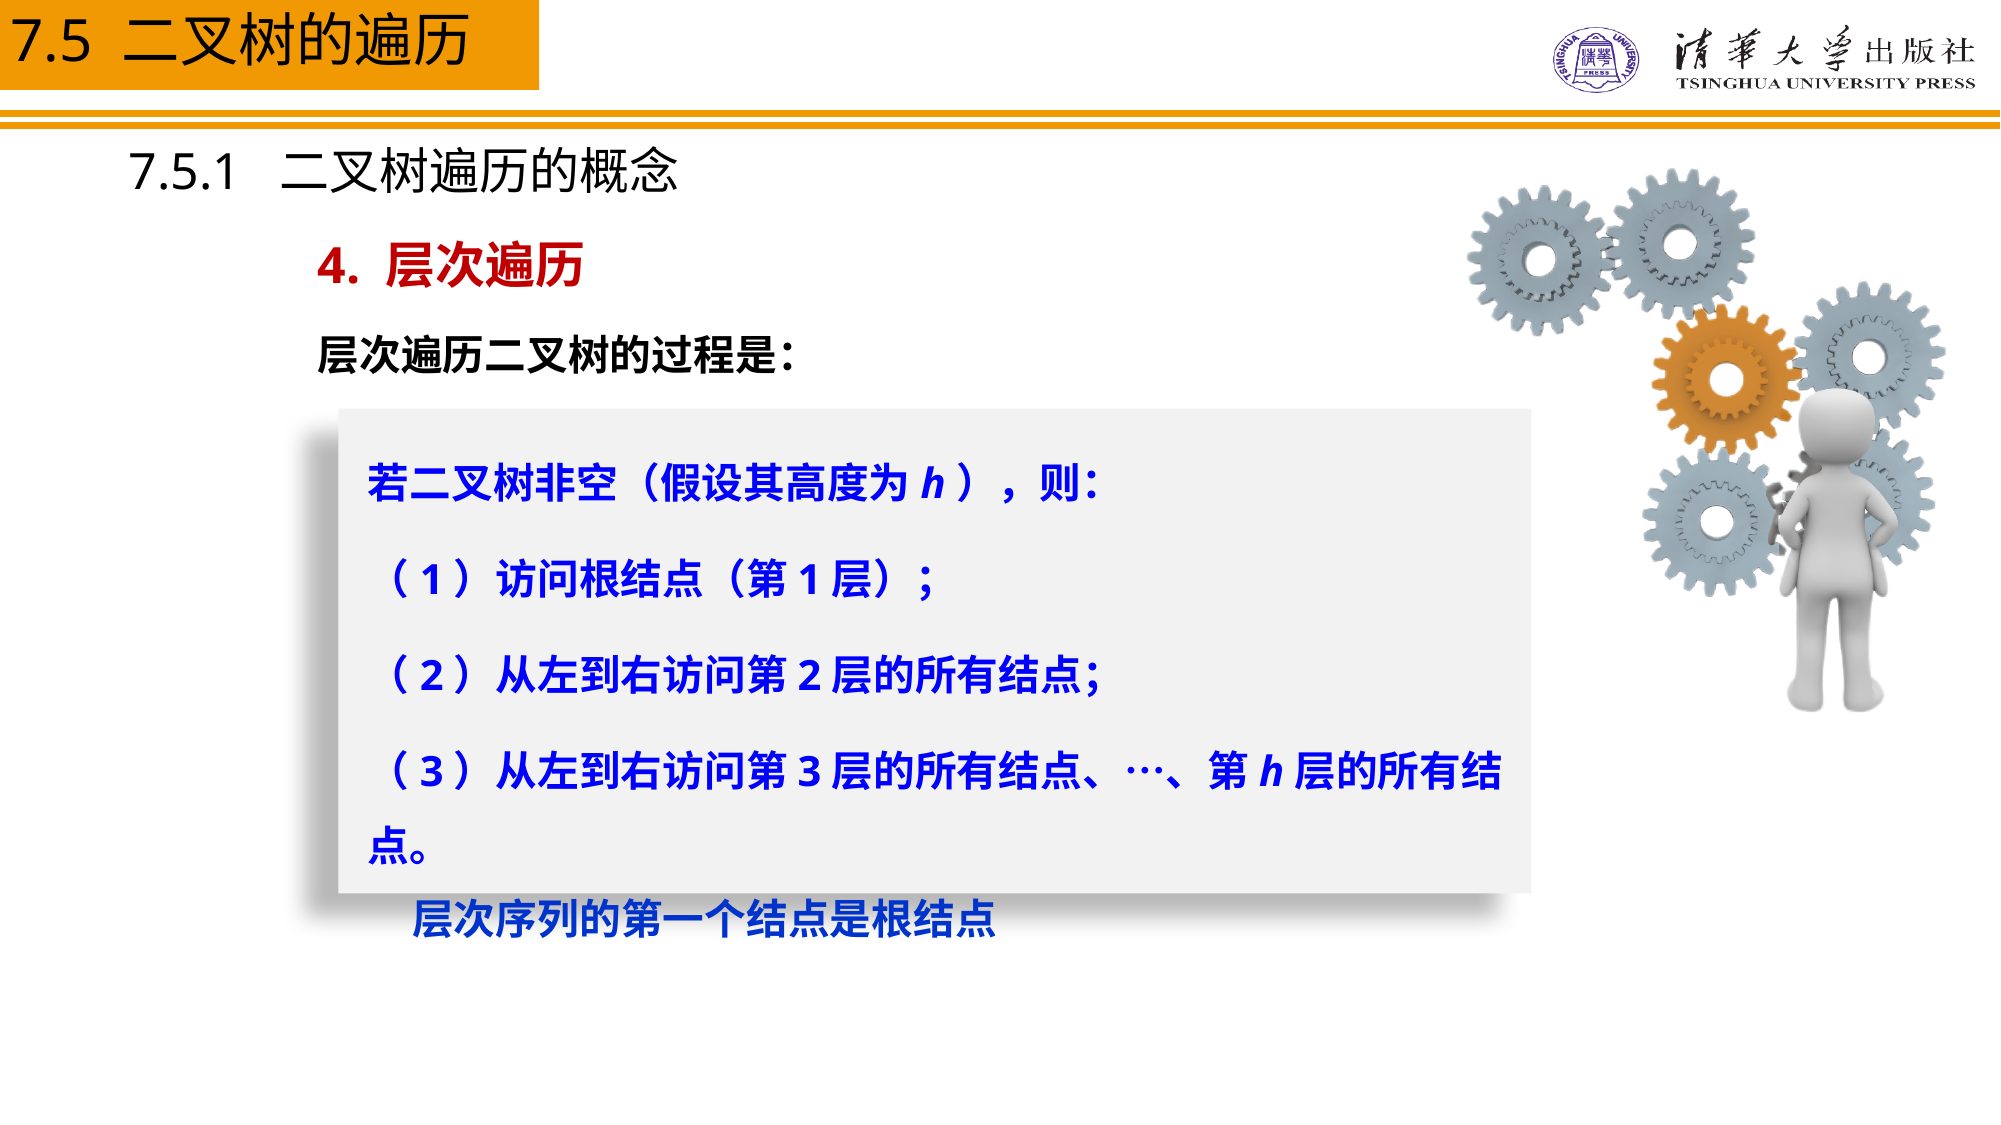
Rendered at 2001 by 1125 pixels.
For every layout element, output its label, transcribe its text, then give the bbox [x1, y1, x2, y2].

text_box 7.5.1 二叉树遍历的概念 [114, 143, 829, 207]
text_box 若二叉树非空（假设其高度为h），则： （1）访问根结点（第1层）； （2）从左到右访问第2层的所有结点； （3）从左到右访问第3层的所有结点、…、第h层的所有结点。 [338, 408, 1532, 894]
text_box 4. 层次遍历 层次遍历二叉树的过程是： [303, 208, 1141, 387]
text_box 层次序列的第一个结点是根结点 [397, 895, 1218, 950]
picture [1390, 0, 2001, 742]
